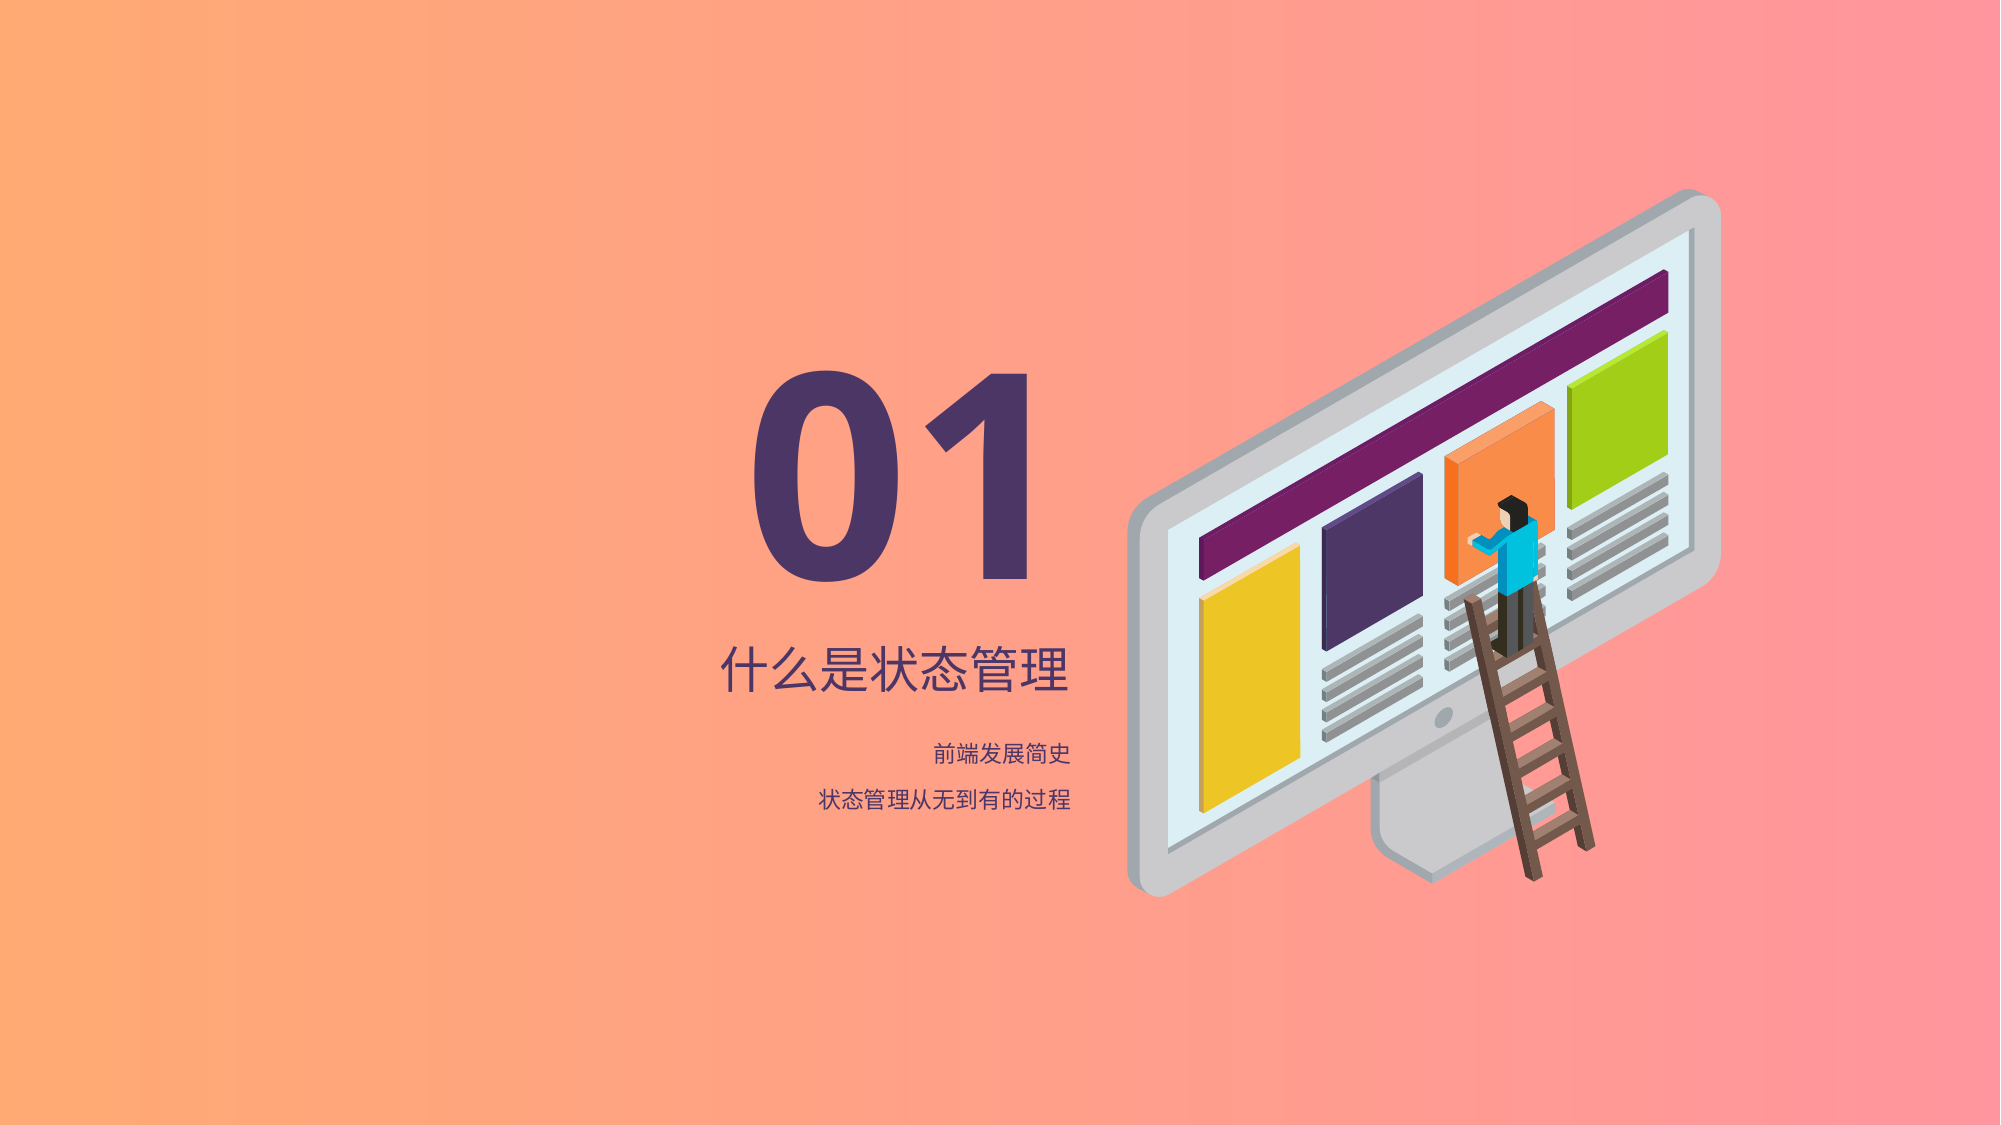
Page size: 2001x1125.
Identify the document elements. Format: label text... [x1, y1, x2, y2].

list 前端发展简史 状态管理从无到有的过程 [152, 735, 1087, 902]
title 什么是状态管理 [153, 618, 1085, 727]
